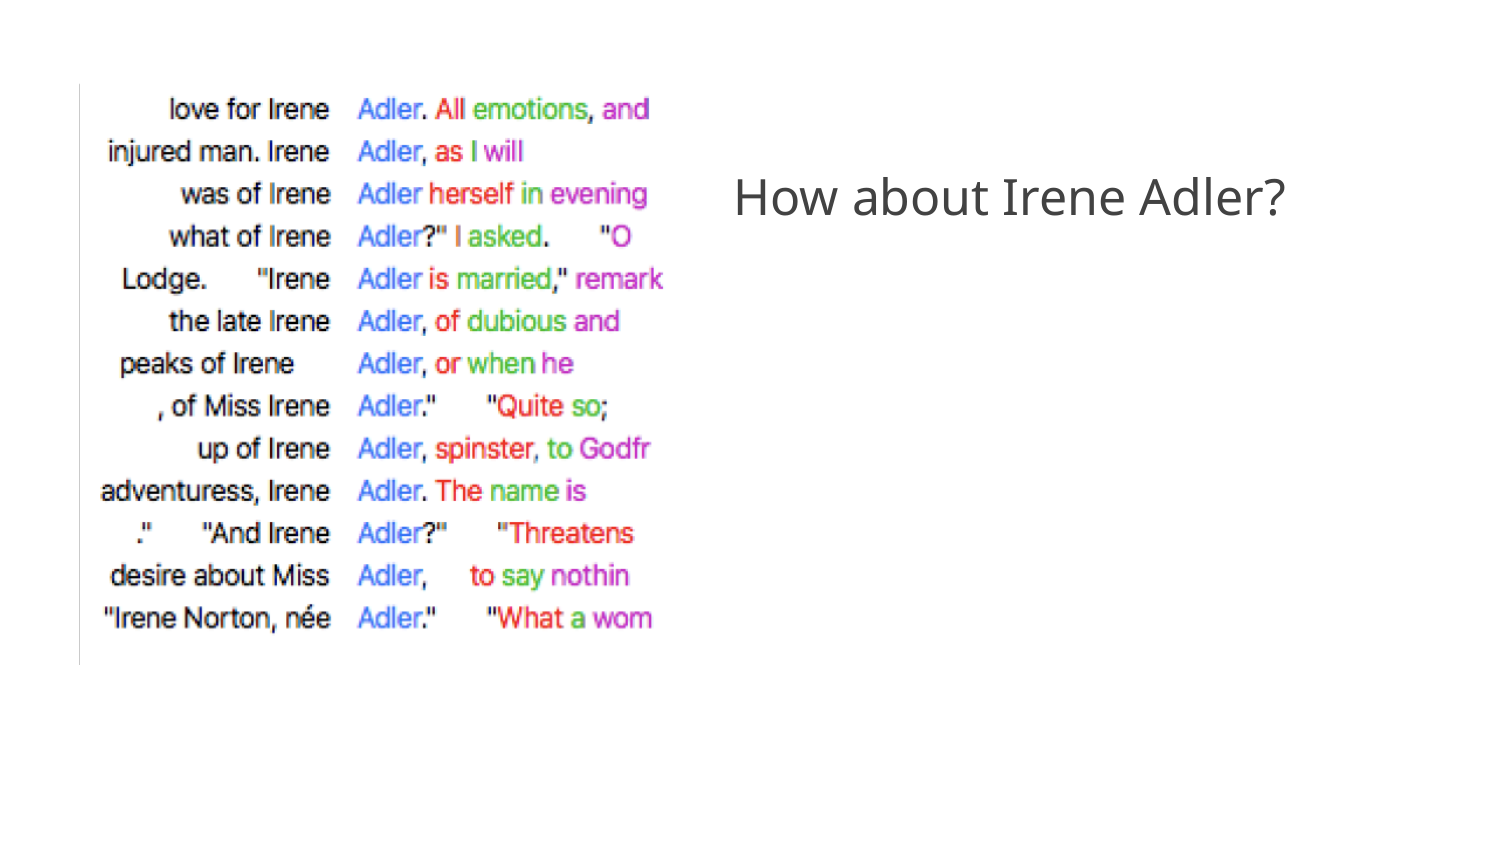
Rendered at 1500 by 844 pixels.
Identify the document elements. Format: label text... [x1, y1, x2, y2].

picture [76, 83, 683, 665]
list How about Irene Adler? [718, 141, 1500, 754]
